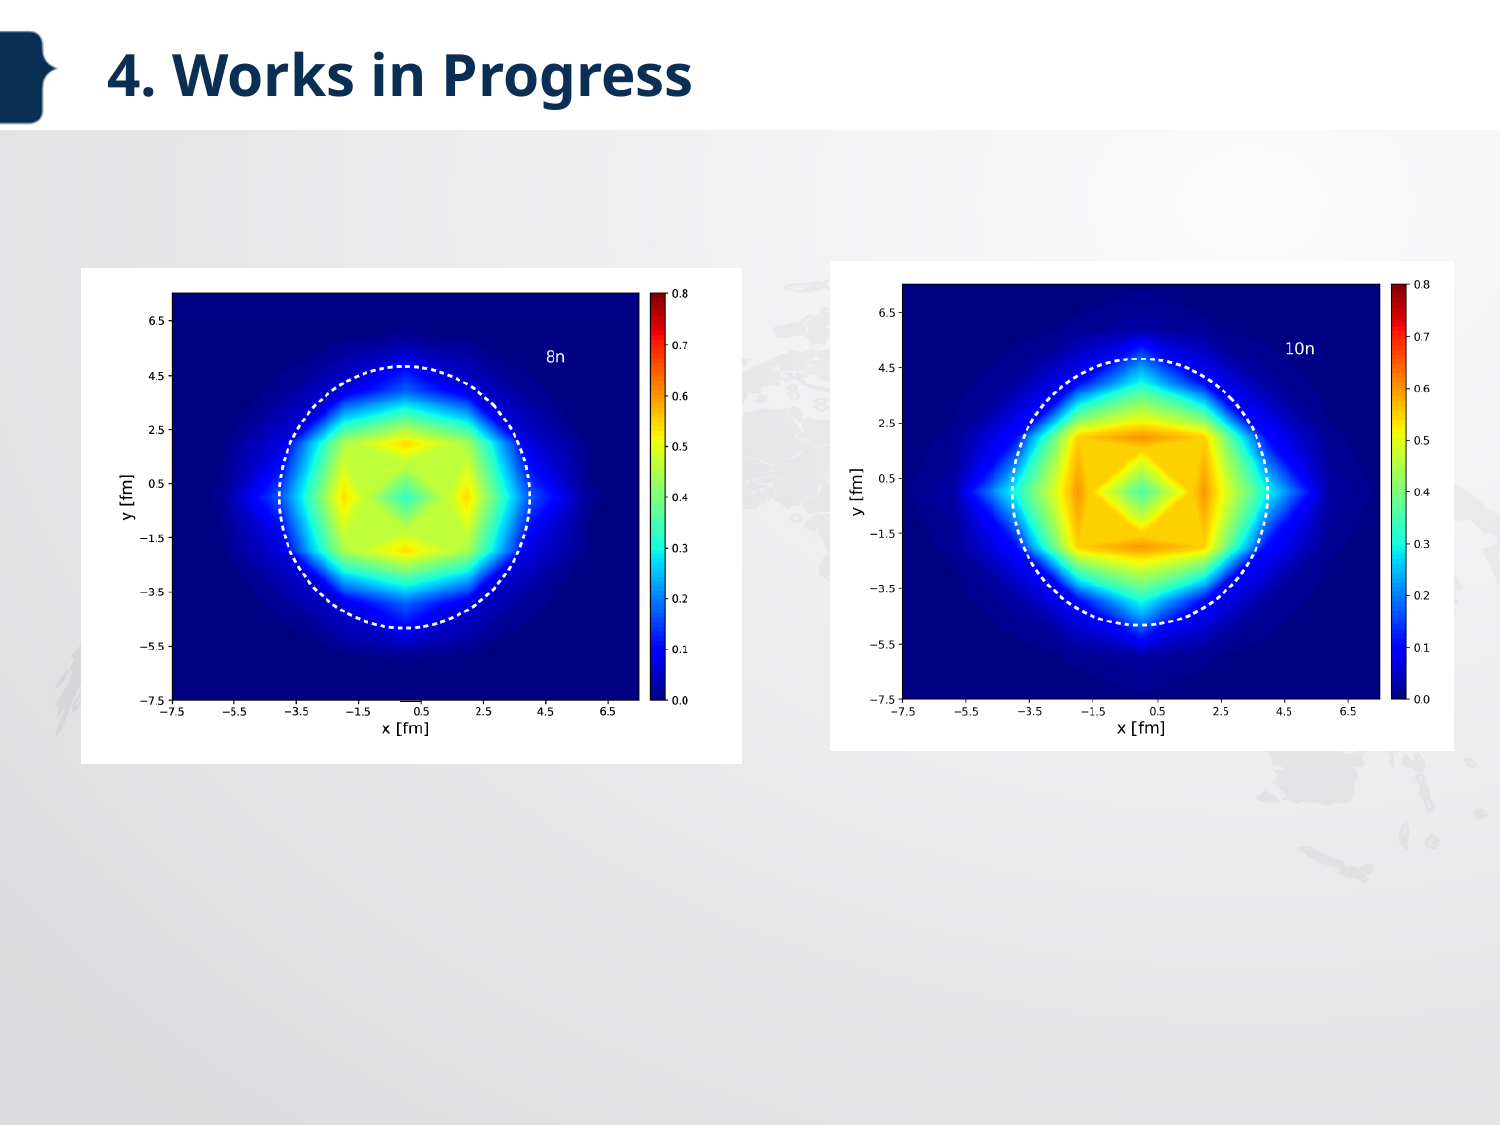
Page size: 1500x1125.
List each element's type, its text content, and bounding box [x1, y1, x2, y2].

picture [0, 130, 1500, 1125]
picture [0, 29, 59, 126]
text_box 4. Works in Progress [78, 30, 1347, 117]
